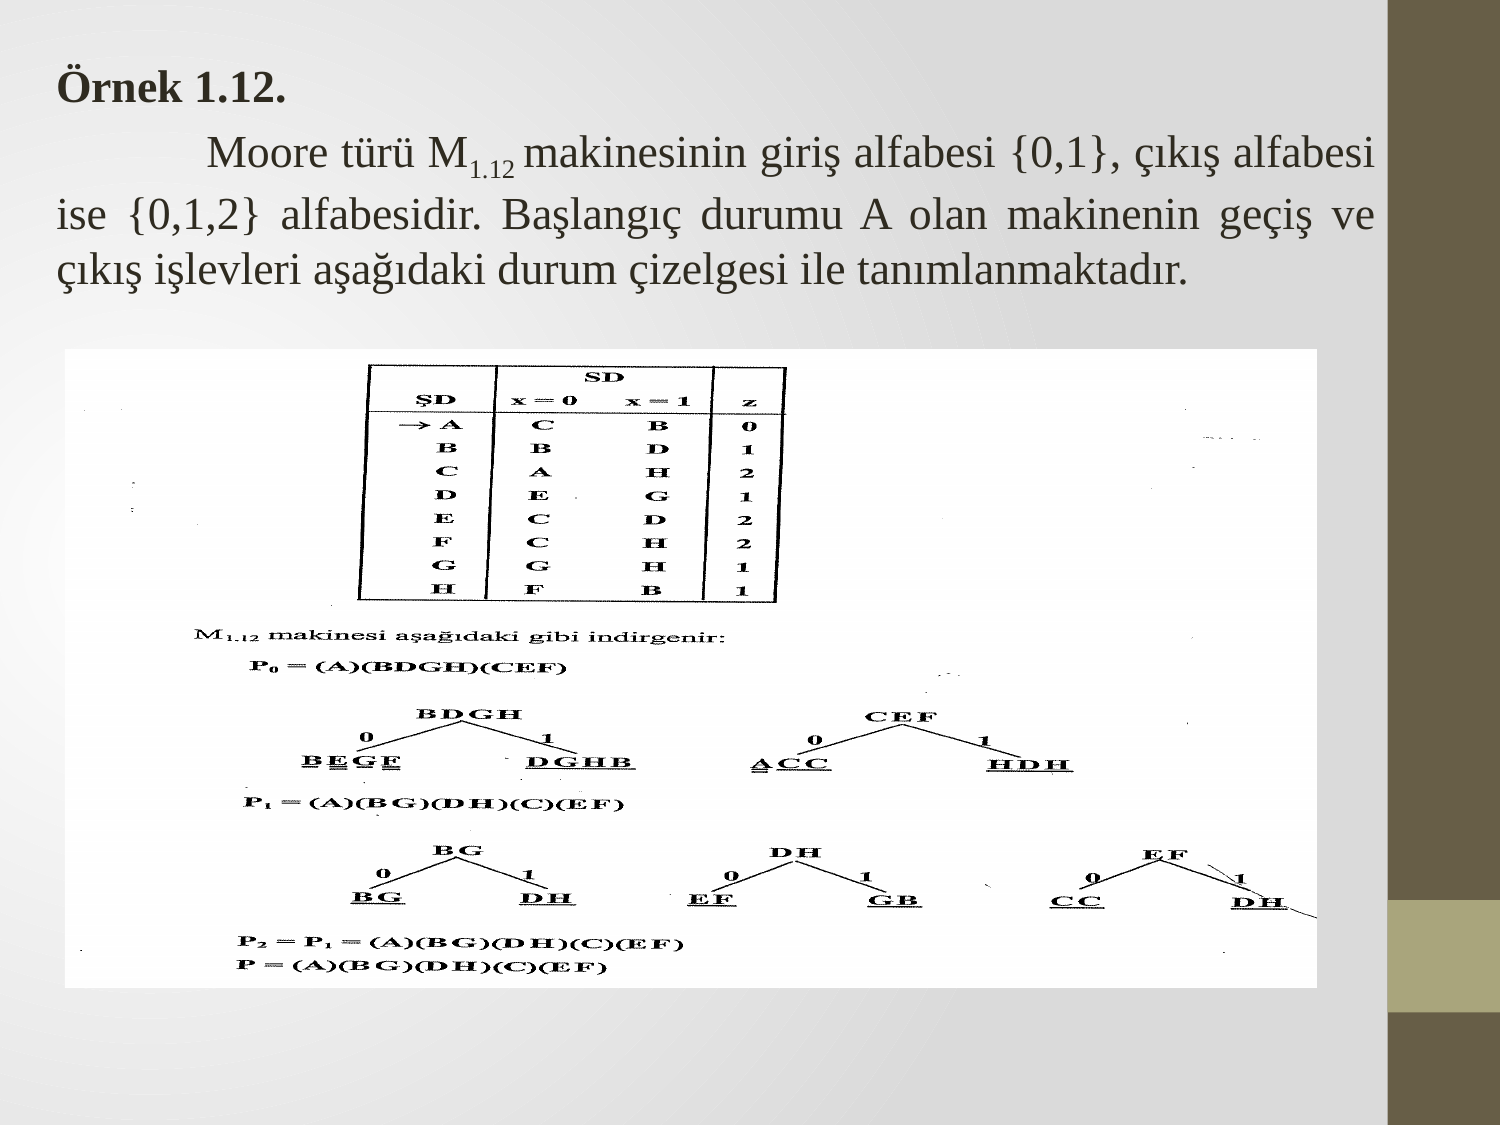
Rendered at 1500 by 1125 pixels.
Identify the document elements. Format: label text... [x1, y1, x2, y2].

picture [64, 349, 1318, 989]
list Örnek 1.12. Moore türü M1.12 makinesinin giriş alfabesi {0,1}, çıkış alfabesi ise {0,1,2} alfabesidir. Başlangıç durumu A olan makinenin geçiş ve çıkış işlevleri aşağıdaki durum çizelgesi ile tanımlanmaktadır. [41, 49, 1392, 989]
